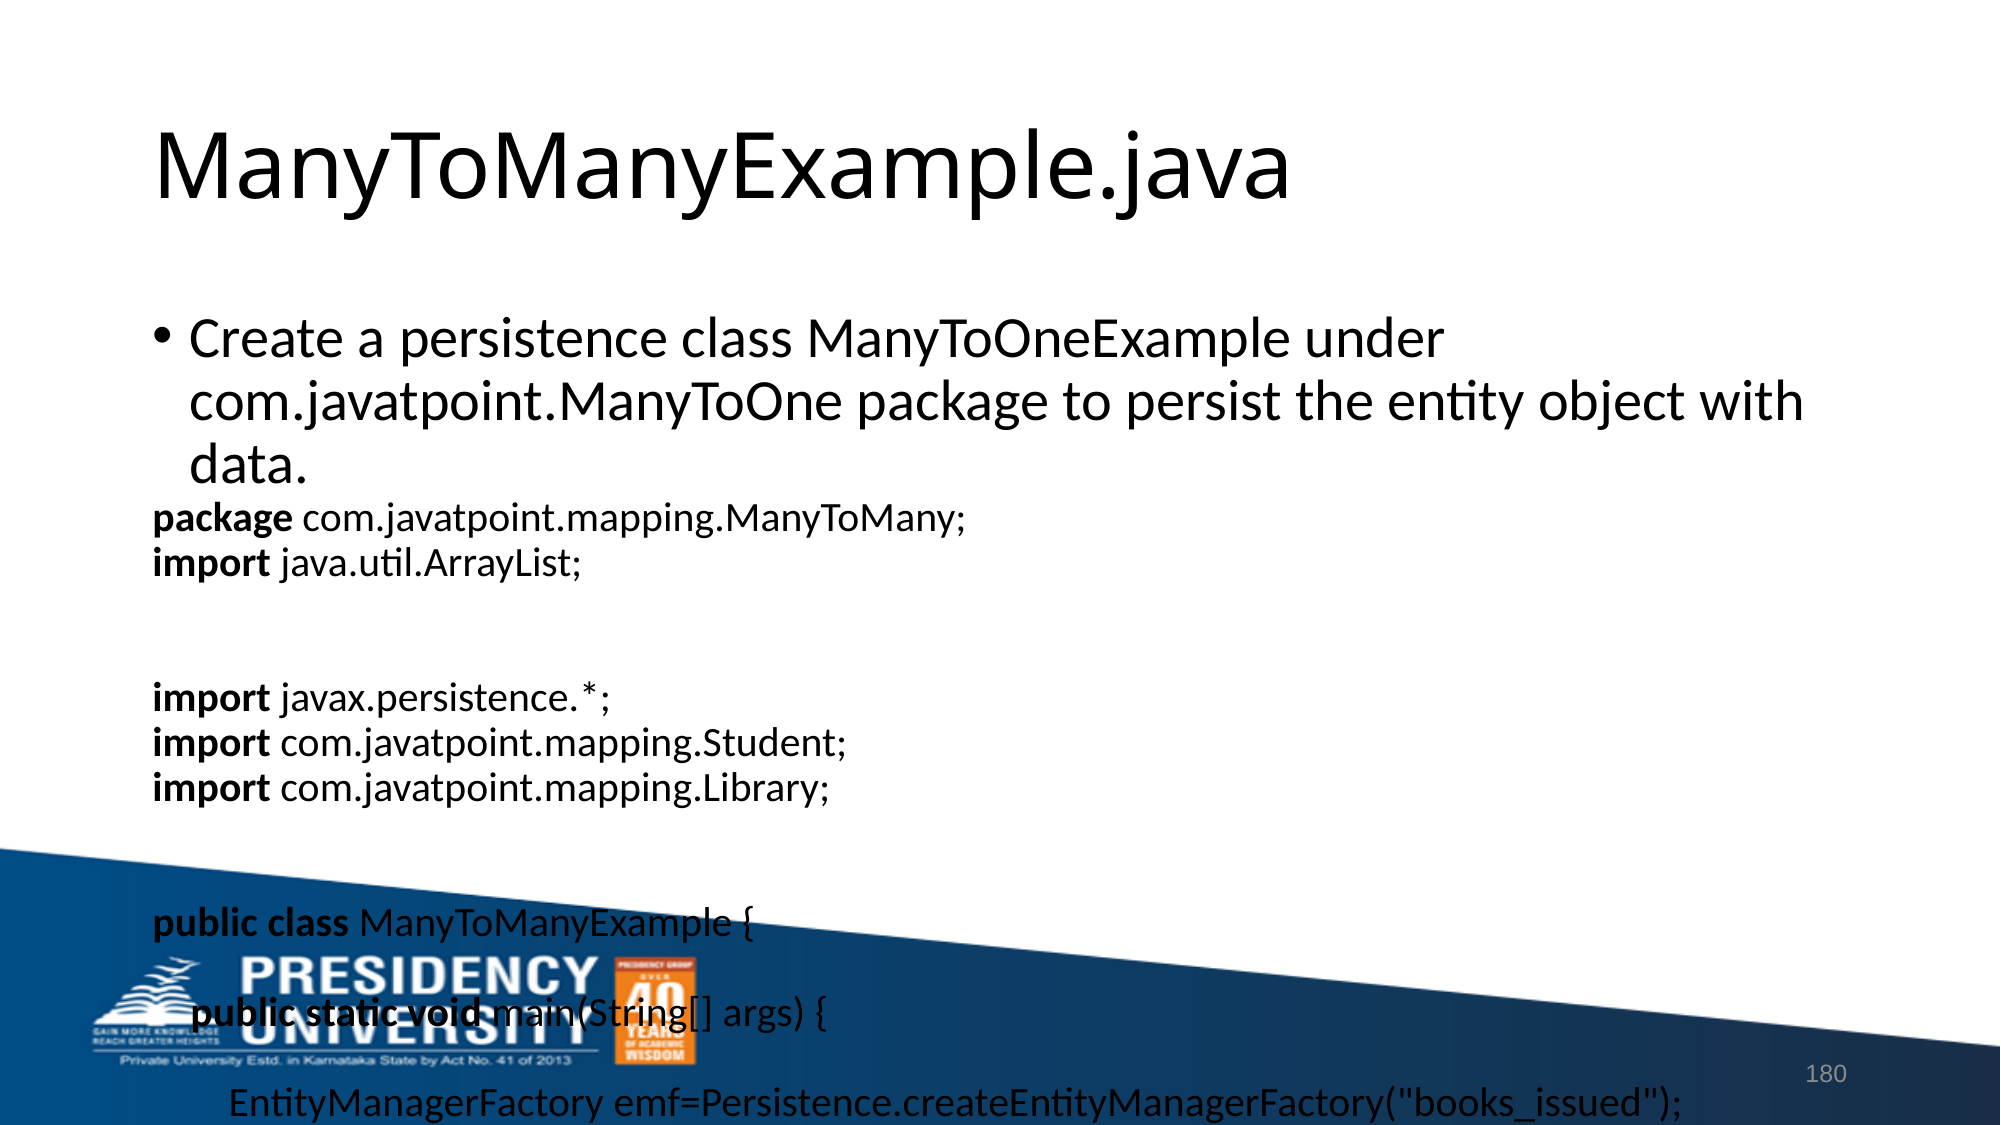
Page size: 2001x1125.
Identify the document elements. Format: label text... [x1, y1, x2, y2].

list Create a persistence class ManyToOneExample under com.javatpoint.ManyToOne package to persist the entity object with data. package com.javatpoint.mapping.ManyToMany; import java.util.ArrayList; import javax.persistence.*; import com.javatpoint.mapping.Student; import com.javatpoint.mapping.Library; public class ManyToManyExample { public static void main(String[] args) { EntityManagerFactory emf=Persistence.createEntityManagerFactory("books_issued"); EntityManager em=emf.createEntityManager(); em.getTransaction().begin(); Student st1=new Student(1,"Vipul",null); Student st2=new Student(2,"Vimal",null); em.persist(st1); em.persist(st2); ArrayList<Student> al1=new ArrayList<Student>(); ArrayList<Student> al2=new ArrayList<Student>(); al1.add(st1); al1.add(st2); al2.add(st1); al2.add(st2); Library lib1=new Library(101,"Data Structure",al1); Library lib2=new Library(102,"DBMS",al2); em.persist(lib1); em.persist(lib2); em.getTransaction().commit(); em.close(); emf.close(); } } [137, 299, 1863, 1014]
picture [0, 845, 2000, 1125]
slide_number 180 [1412, 1042, 1863, 1103]
title ManyToManyExample.java [137, 59, 1863, 278]
